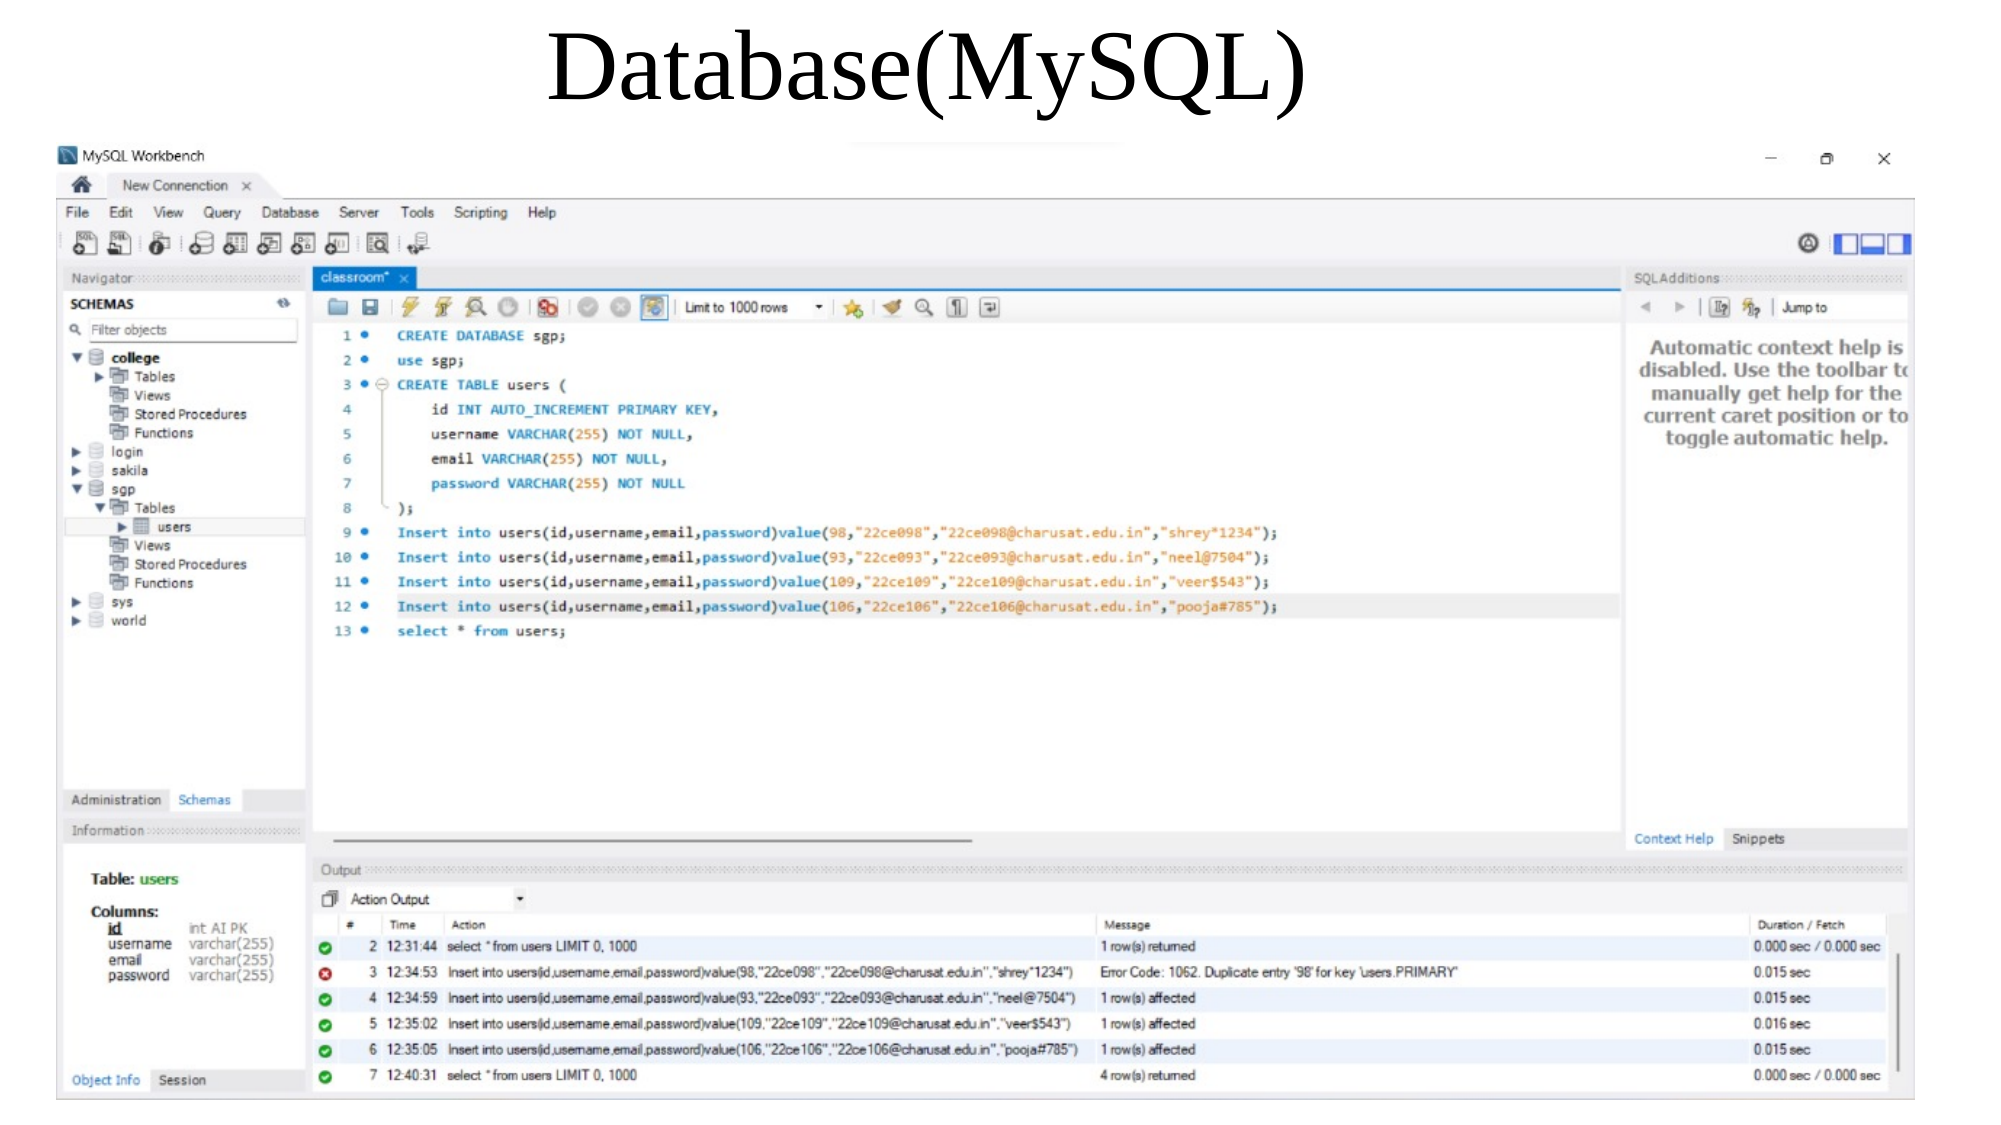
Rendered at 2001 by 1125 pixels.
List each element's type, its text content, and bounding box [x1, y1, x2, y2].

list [56, 142, 1915, 1100]
title Database(MySQL) [531, 25, 1469, 110]
